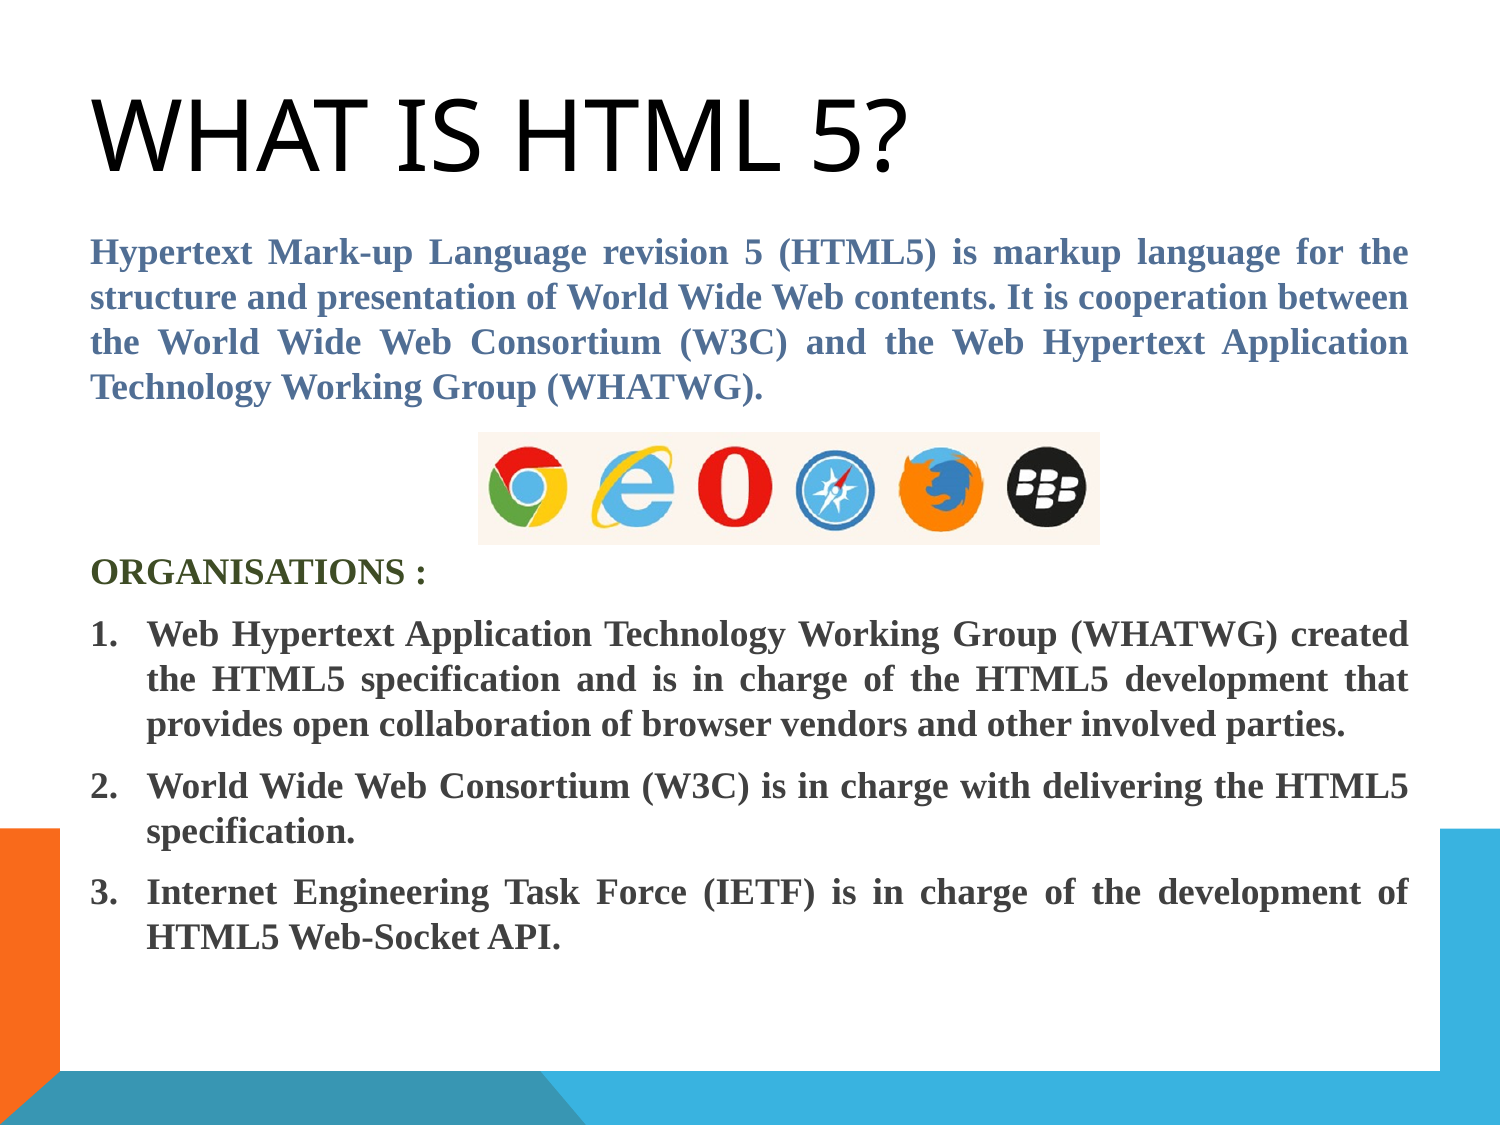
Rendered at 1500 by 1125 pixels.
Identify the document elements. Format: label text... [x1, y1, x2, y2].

picture [60, 407, 1440, 1071]
list Hypertext Mark-up Language revision 5 (HTML5) is markup language for the structure and presentation of World Wide Web contents. It is cooperation between the World Wide Web Consortium (W3C) and the Web Hypertext Application Technology Working Group (WHATWG). ORGANISATIONS : 1. Web Hypertext Application Technology Working Group (WHATWG) created the HTML5 specification and is in charge of the HTML5 development that provides open collaboration of browser vendors and other involved parties. 2. World Wide Web Consortium (W3C) is in charge with delivering the HTML5 specification. 3. Internet Engineering Task Force (IETF) is in charge of the development of HTML5 Web-Socket API. [75, 219, 1425, 405]
title What is html 5? [75, 78, 1412, 185]
